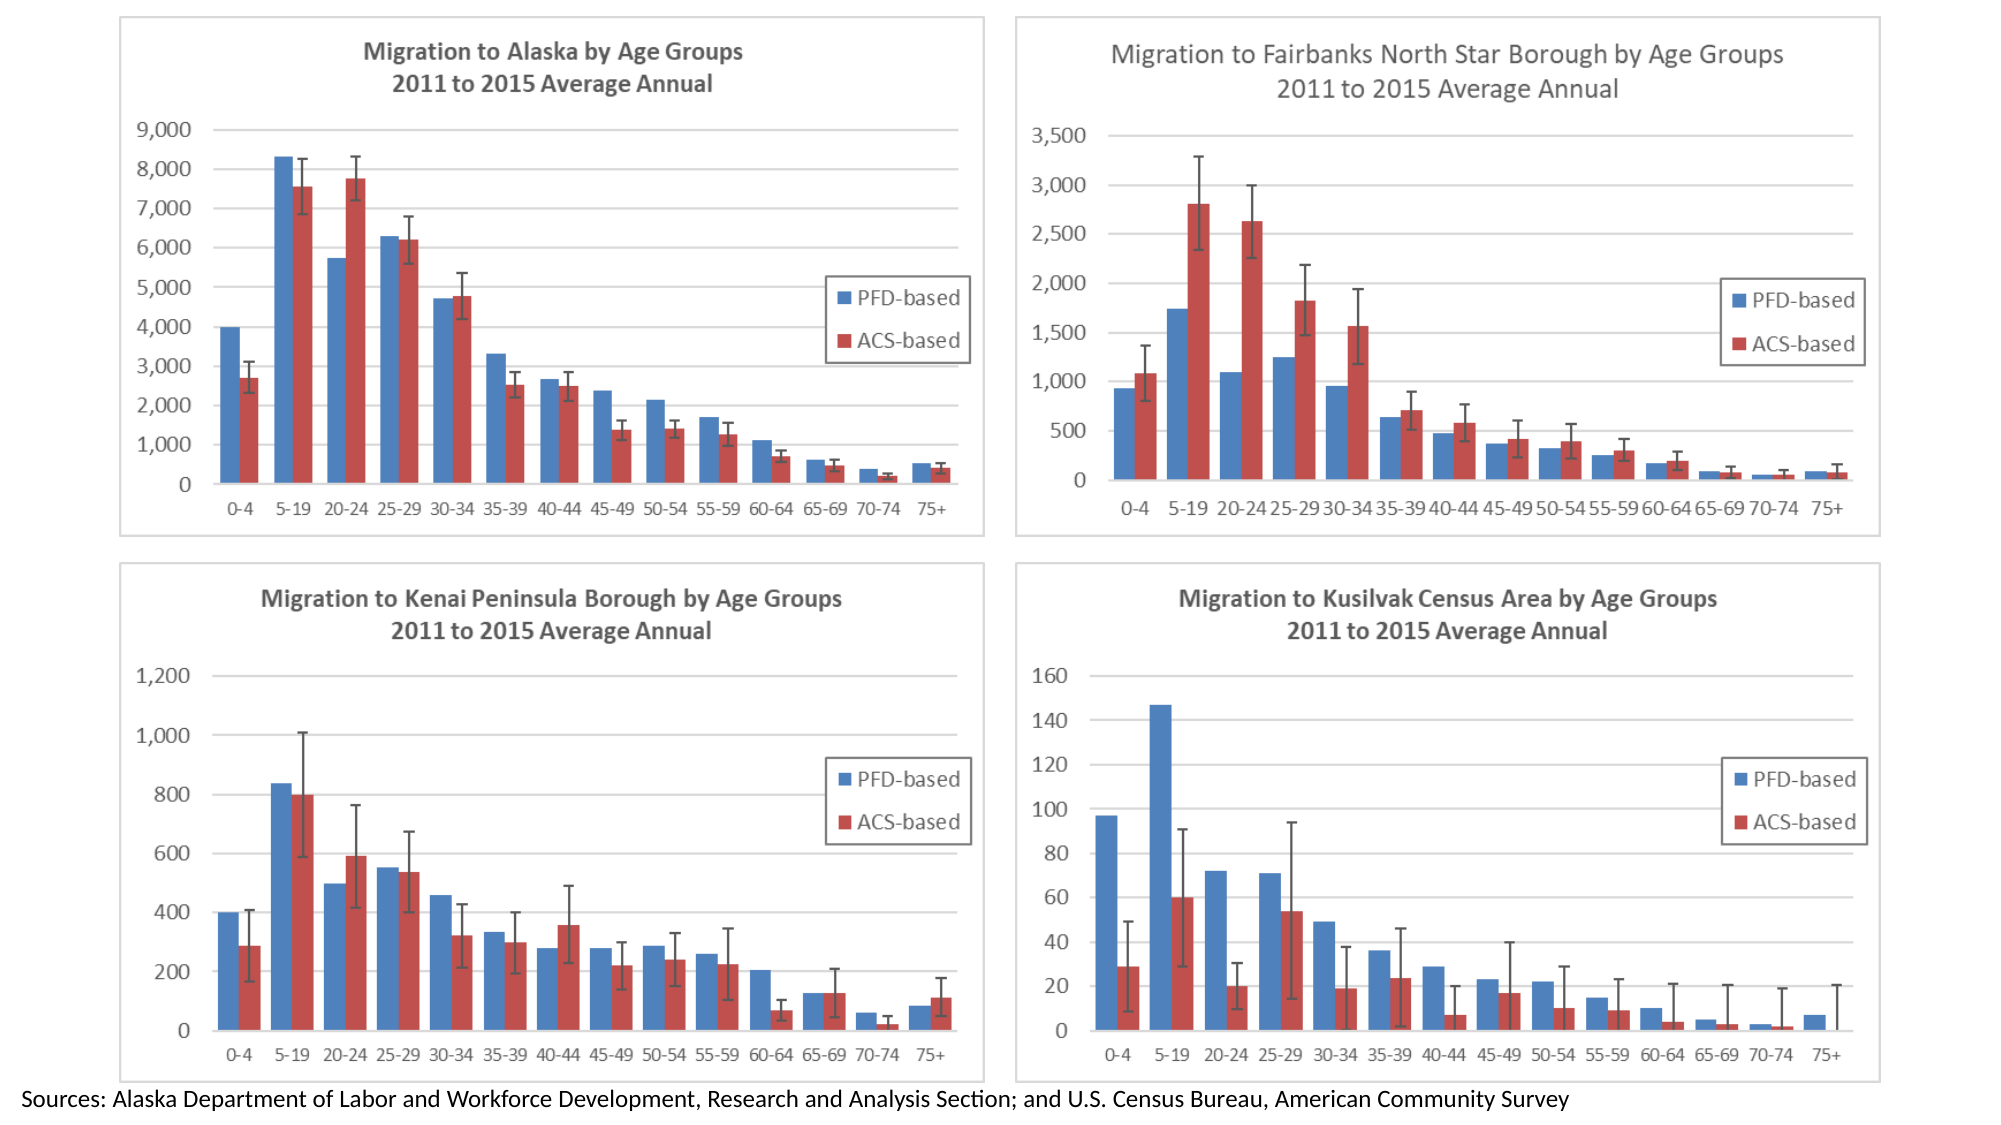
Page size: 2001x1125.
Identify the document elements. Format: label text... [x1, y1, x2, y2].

picture [1015, 562, 1881, 1083]
picture [119, 16, 985, 537]
picture [1015, 16, 1881, 537]
text_box Sources: Alaska Department of Labor and Workforce Development, Research and Analysis Section; and U.S. Census Bureau, American Community Survey [6, 1075, 1588, 1121]
picture [119, 562, 985, 1083]
